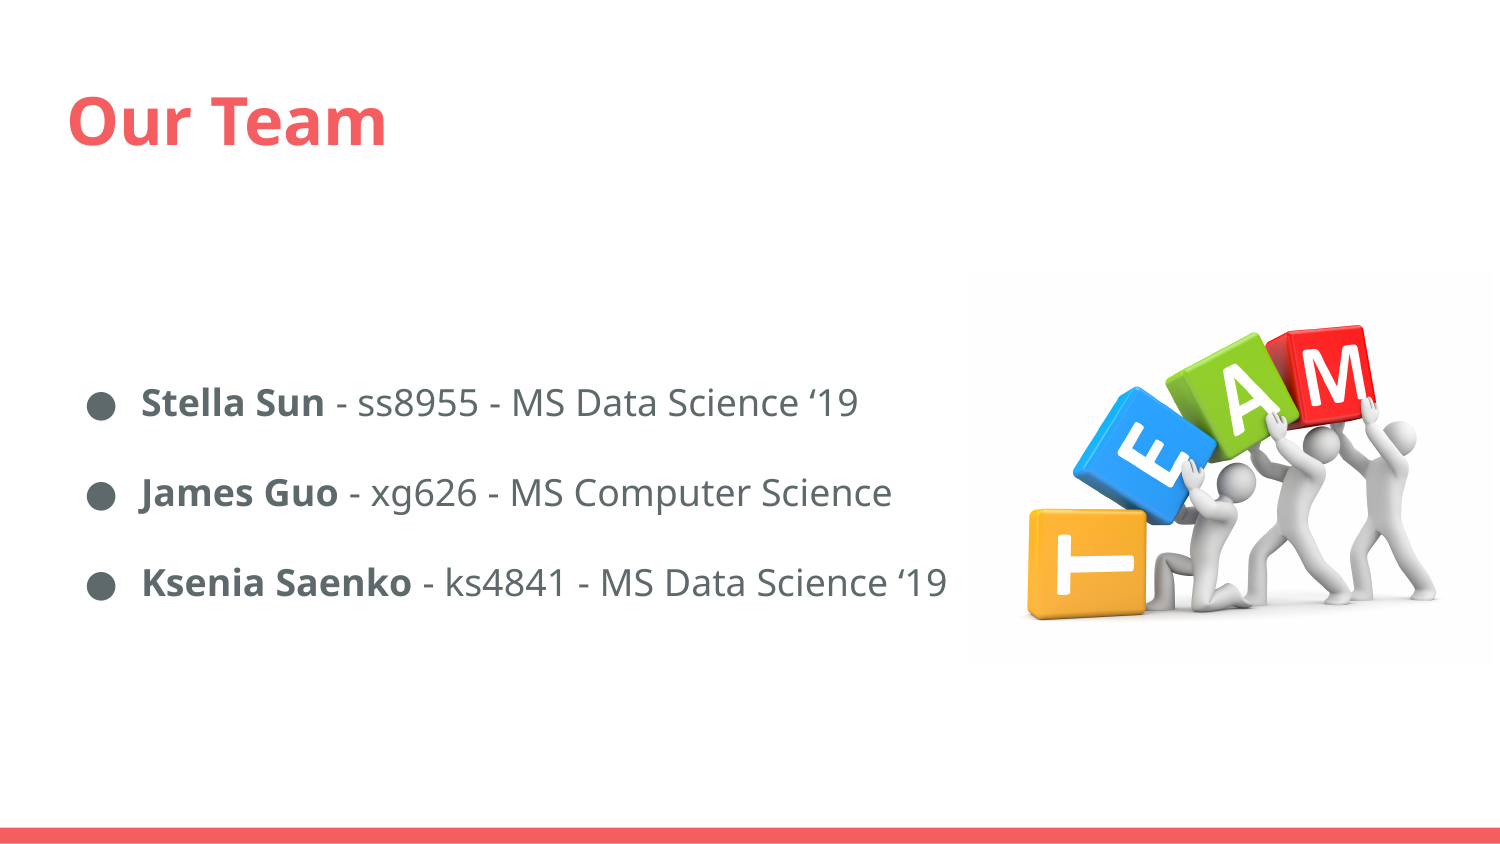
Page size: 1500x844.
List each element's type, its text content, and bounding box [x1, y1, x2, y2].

picture [967, 272, 1492, 666]
list Stella Sun - ss8955 - MS Data Science ‘19 James Guo - xg626 - MS Computer Science Ksenia Saenko - ks4841 - MS Data Science ‘19 [51, 189, 1449, 750]
title Our Team [51, 64, 1449, 167]
